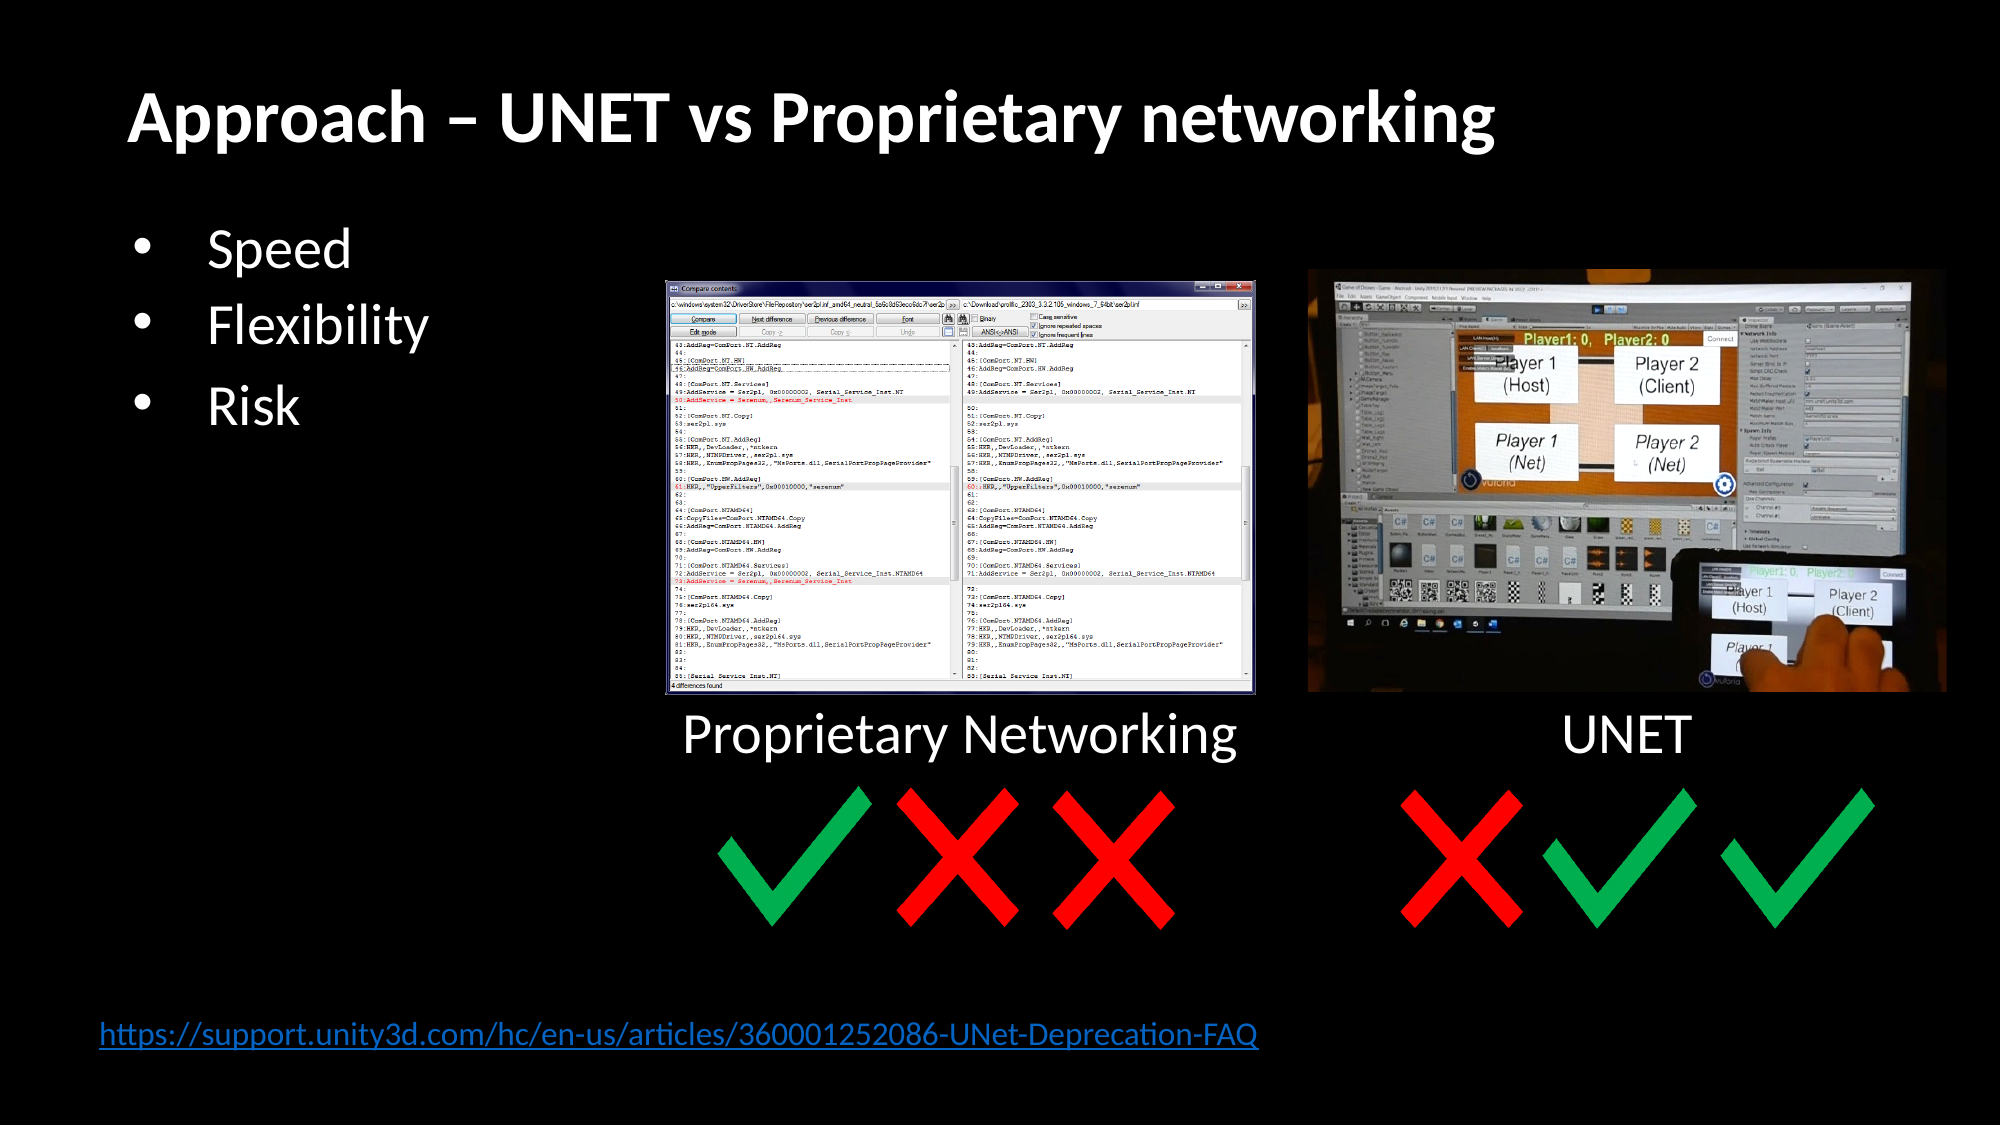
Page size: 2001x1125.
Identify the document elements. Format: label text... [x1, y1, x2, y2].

picture [664, 280, 1256, 695]
text_box Speed [117, 202, 514, 278]
picture [1717, 753, 1878, 962]
text_box Risk [117, 359, 514, 444]
text_box Proprietary Networking [665, 695, 1256, 773]
picture [1378, 753, 1700, 962]
picture [714, 751, 1197, 960]
picture [1307, 269, 1947, 692]
text_box https://support.unity3d.com/hc/en-us/articles/360001252086-UNet-Deprecation-FAQ [84, 995, 1564, 1075]
text_box UNET [1307, 692, 1947, 773]
subtitle Approach – UNET vs Proprietary networking [112, 70, 1885, 739]
text_box Flexibility [117, 278, 545, 364]
